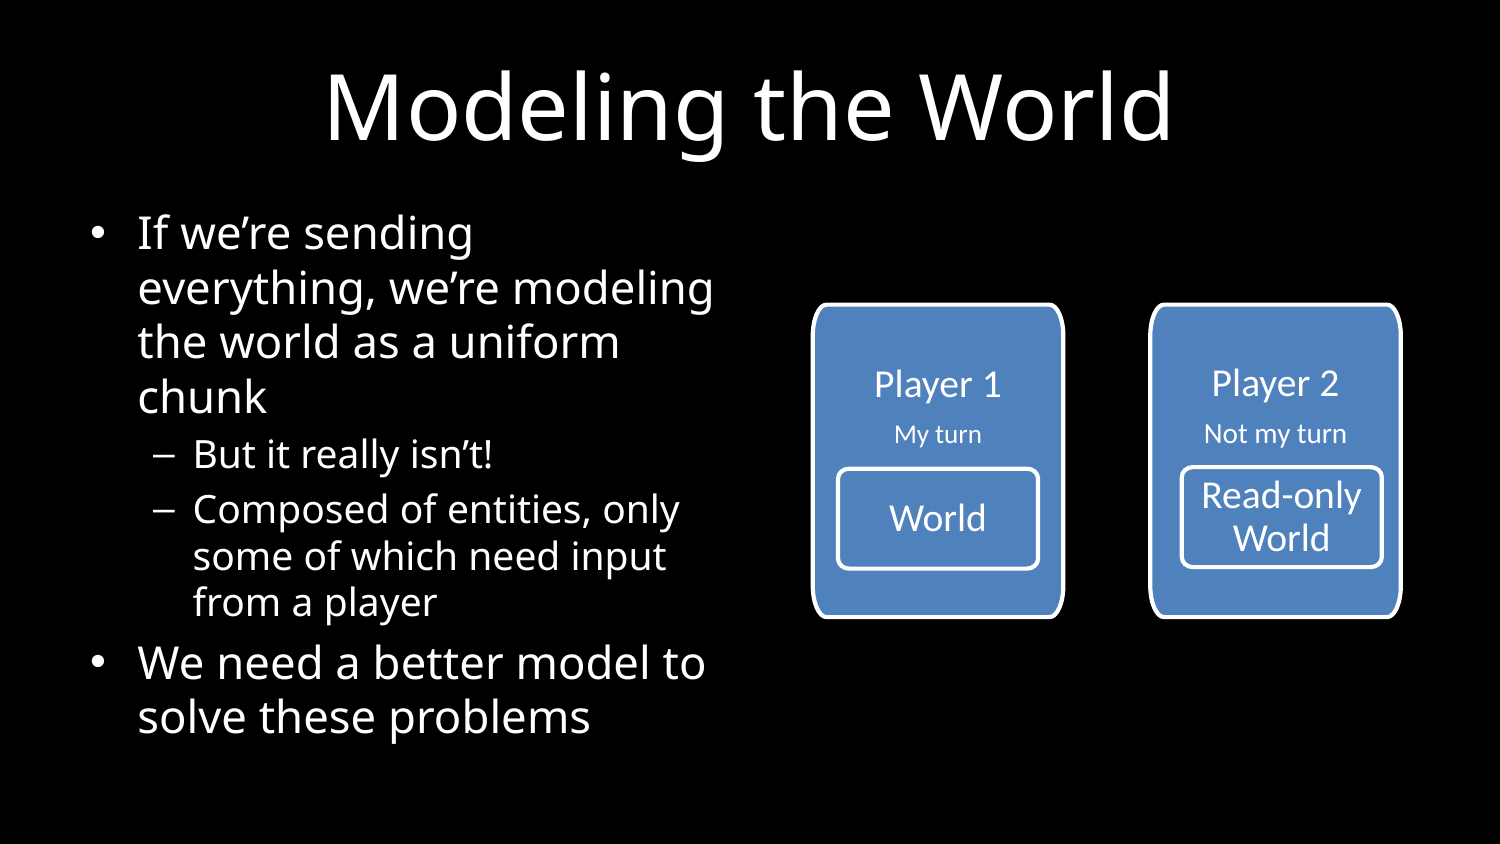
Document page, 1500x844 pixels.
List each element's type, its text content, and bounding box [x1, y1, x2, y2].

title Modeling the World [75, 33, 1425, 175]
text_box Player 1 My turn [810, 302, 1066, 620]
text_box World [835, 466, 1041, 571]
list If we’re sending everything, we’re modeling the world as a uniform chunk But it really isn’t! Composed of entities, only some of which need input from a player We need a better model to solve these problems [75, 196, 738, 754]
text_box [1150, 304, 1402, 618]
